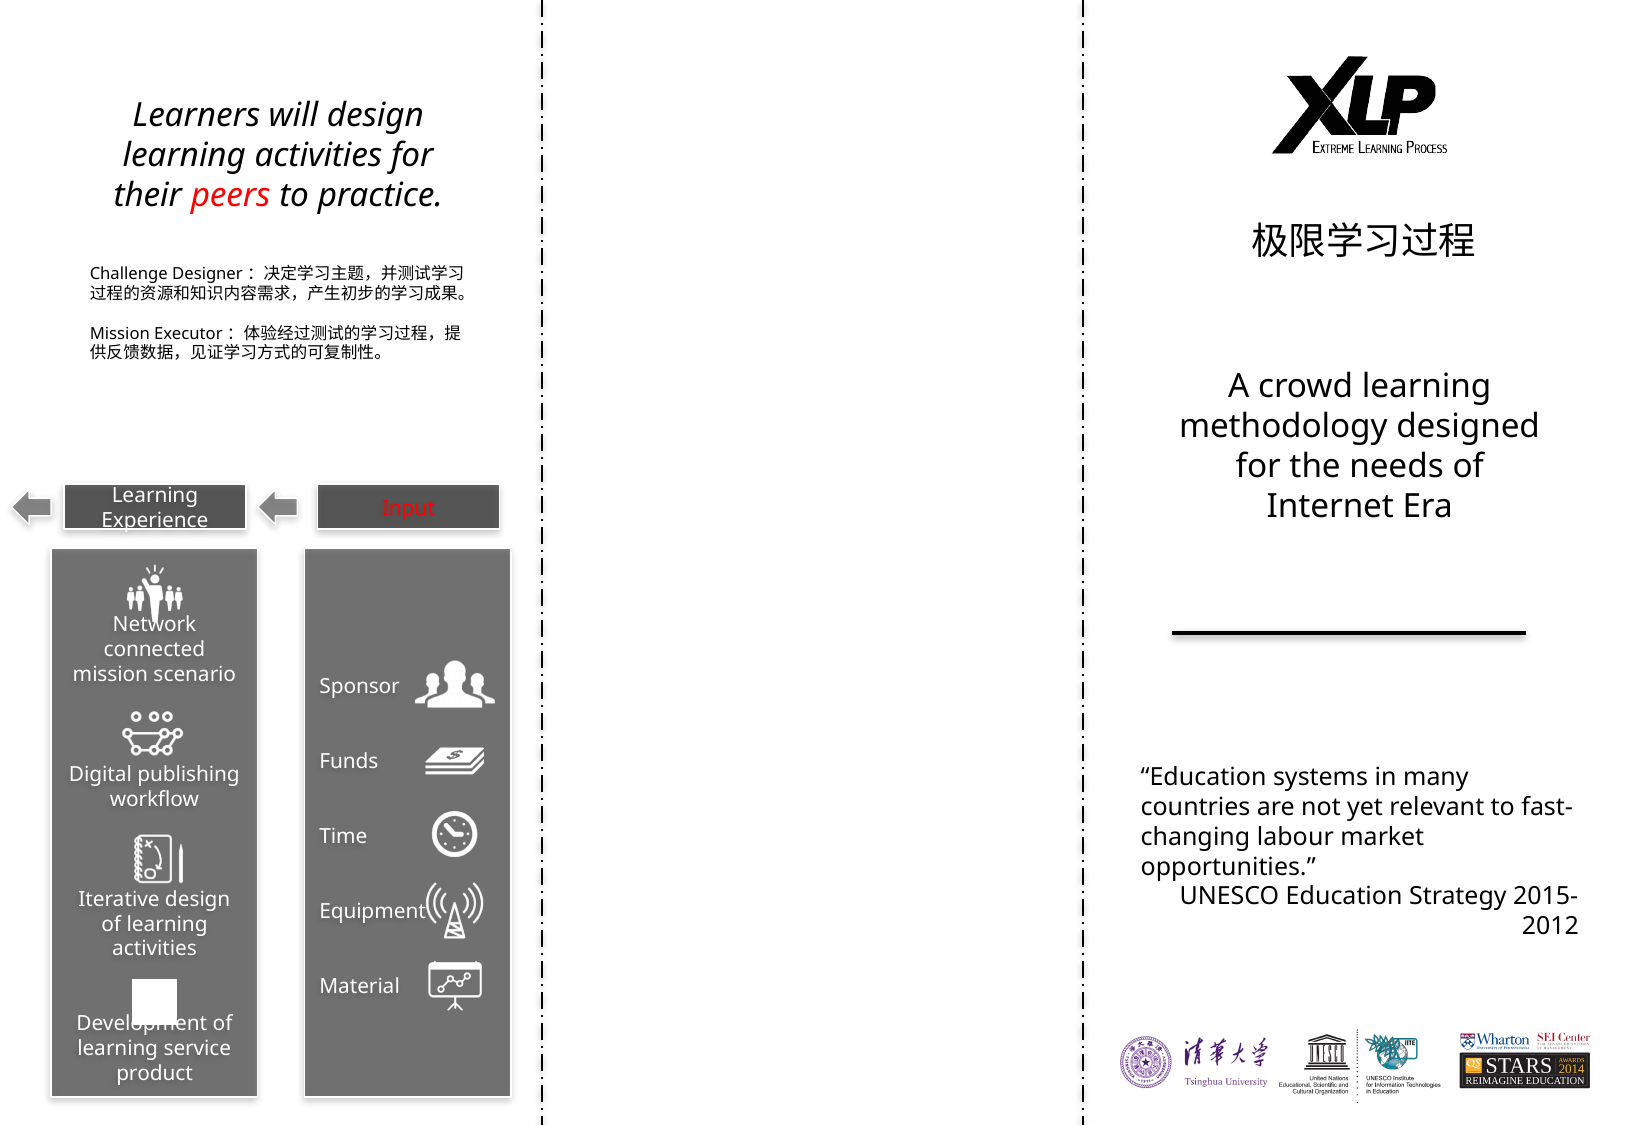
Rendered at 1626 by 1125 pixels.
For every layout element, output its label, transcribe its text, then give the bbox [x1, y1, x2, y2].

picture [131, 979, 177, 1025]
text_box Input [317, 483, 500, 530]
text_box Sponsor Funds Time Equipment Material [304, 547, 512, 1098]
text_box Learning Experience [63, 483, 247, 530]
picture [129, 833, 188, 885]
picture [420, 880, 490, 943]
picture [115, 561, 194, 628]
picture [1270, 55, 1447, 155]
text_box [1118, 1023, 1594, 1110]
picture [425, 733, 484, 792]
text_box A crowd learning methodology designed for the needs of Internet Era [1156, 356, 1564, 532]
text_box Network connected mission scenario Digital publishing workflow Iterative design of learning activities Development of learning service product [50, 547, 258, 1098]
picture [412, 653, 497, 711]
text_box 极限学习过程 [1172, 209, 1548, 256]
text_box “Education systems in many countries are not yet relevant to fast-changing labour market opportunities.” UNESCO Education Strategy 2015-2012 [1118, 752, 1594, 948]
text_box [257, 488, 299, 526]
text_box Learners will design learning activities for their peers to practice. [74, 86, 482, 221]
picture [114, 694, 195, 773]
picture [420, 957, 489, 1015]
text_box Challenge Designer：决定学习主题，并测试学习过程的资源和知识内容需求，产生初步的学习成果。 Mission Executor：体验经过测试的学习过程，提供反馈数据，见证学习方式的可复制性。 [74, 255, 482, 370]
picture [427, 806, 483, 859]
text_box [10, 488, 52, 526]
